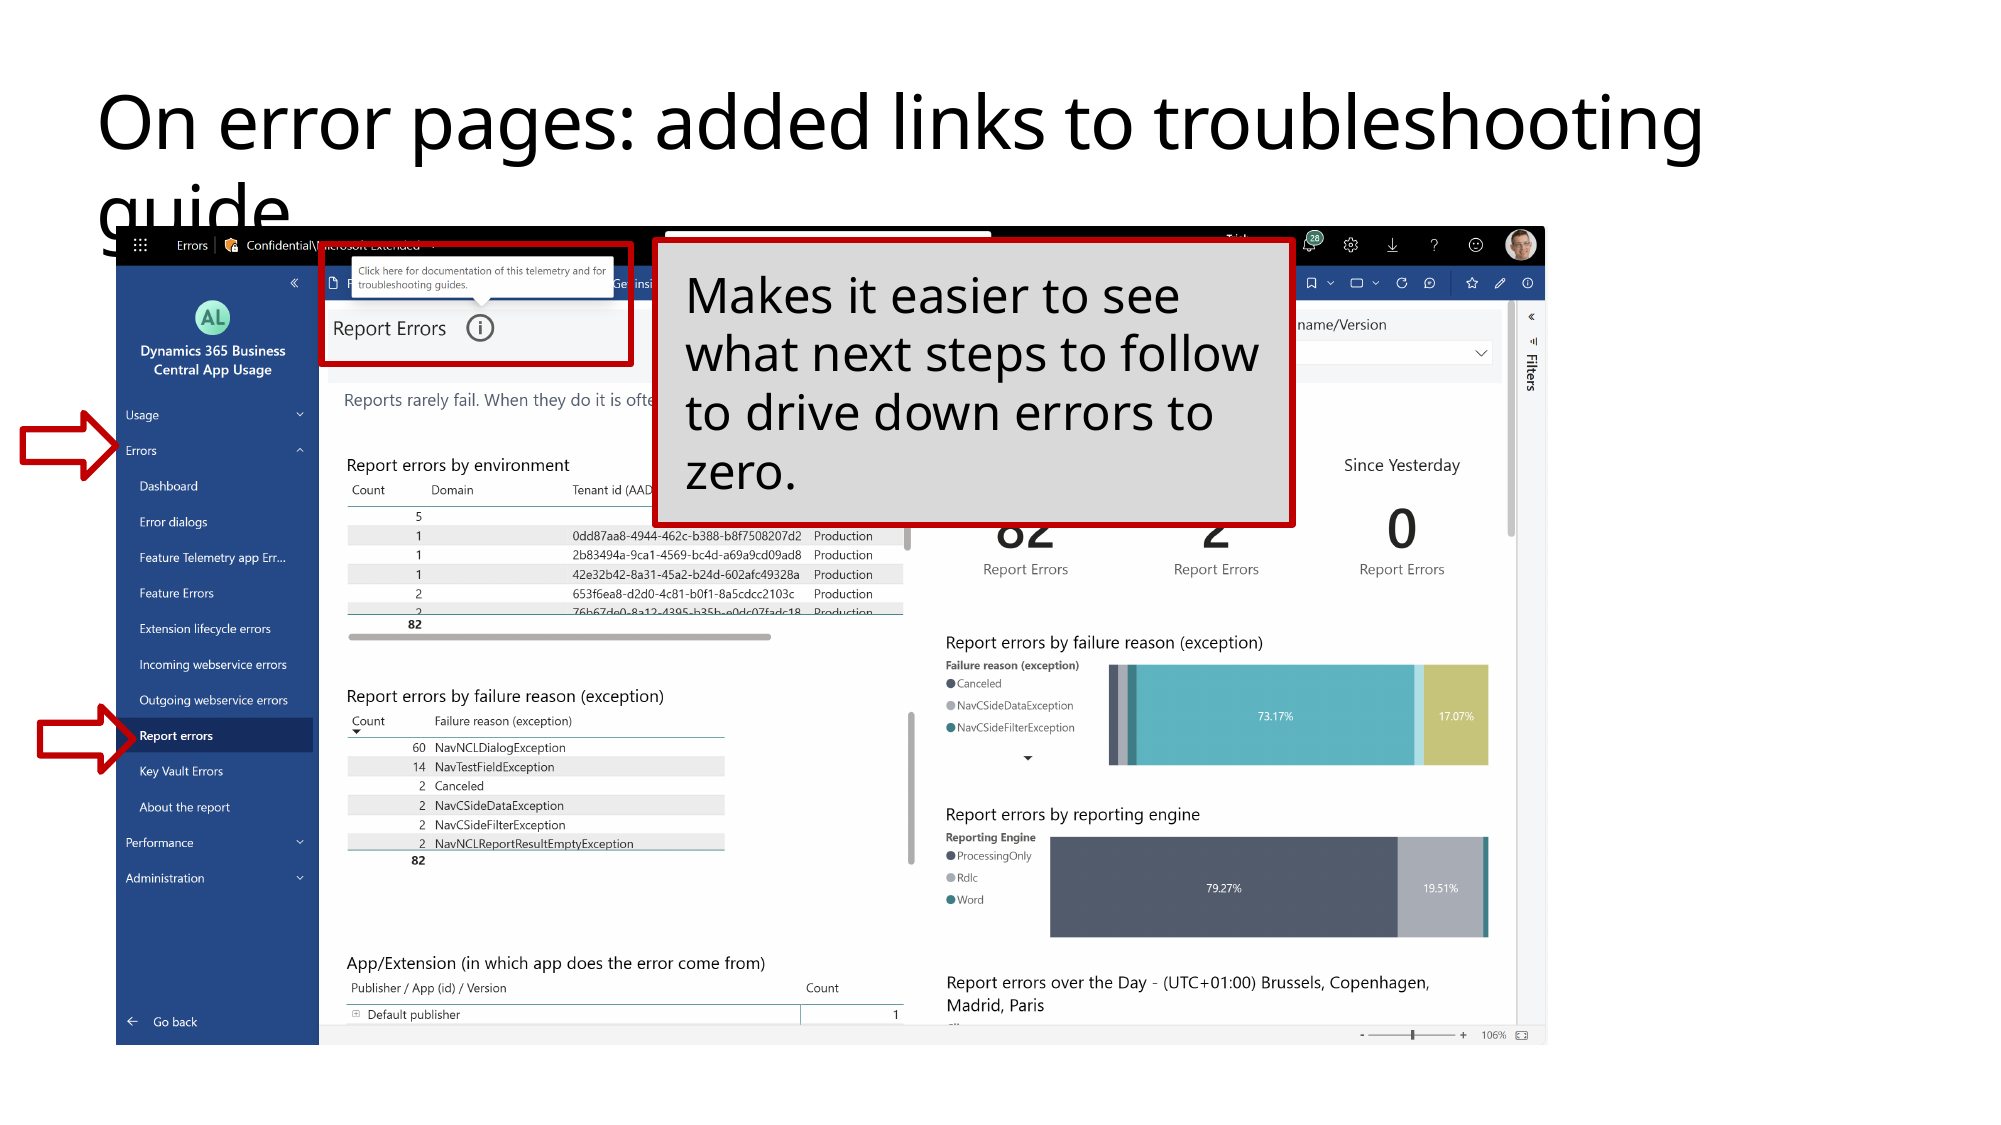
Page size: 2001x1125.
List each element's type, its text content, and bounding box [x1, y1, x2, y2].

picture [115, 226, 1548, 1045]
text_box [39, 705, 115, 773]
title On error pages: added links to troubleshooting guide [96, 75, 1904, 166]
text_box [21, 412, 115, 480]
